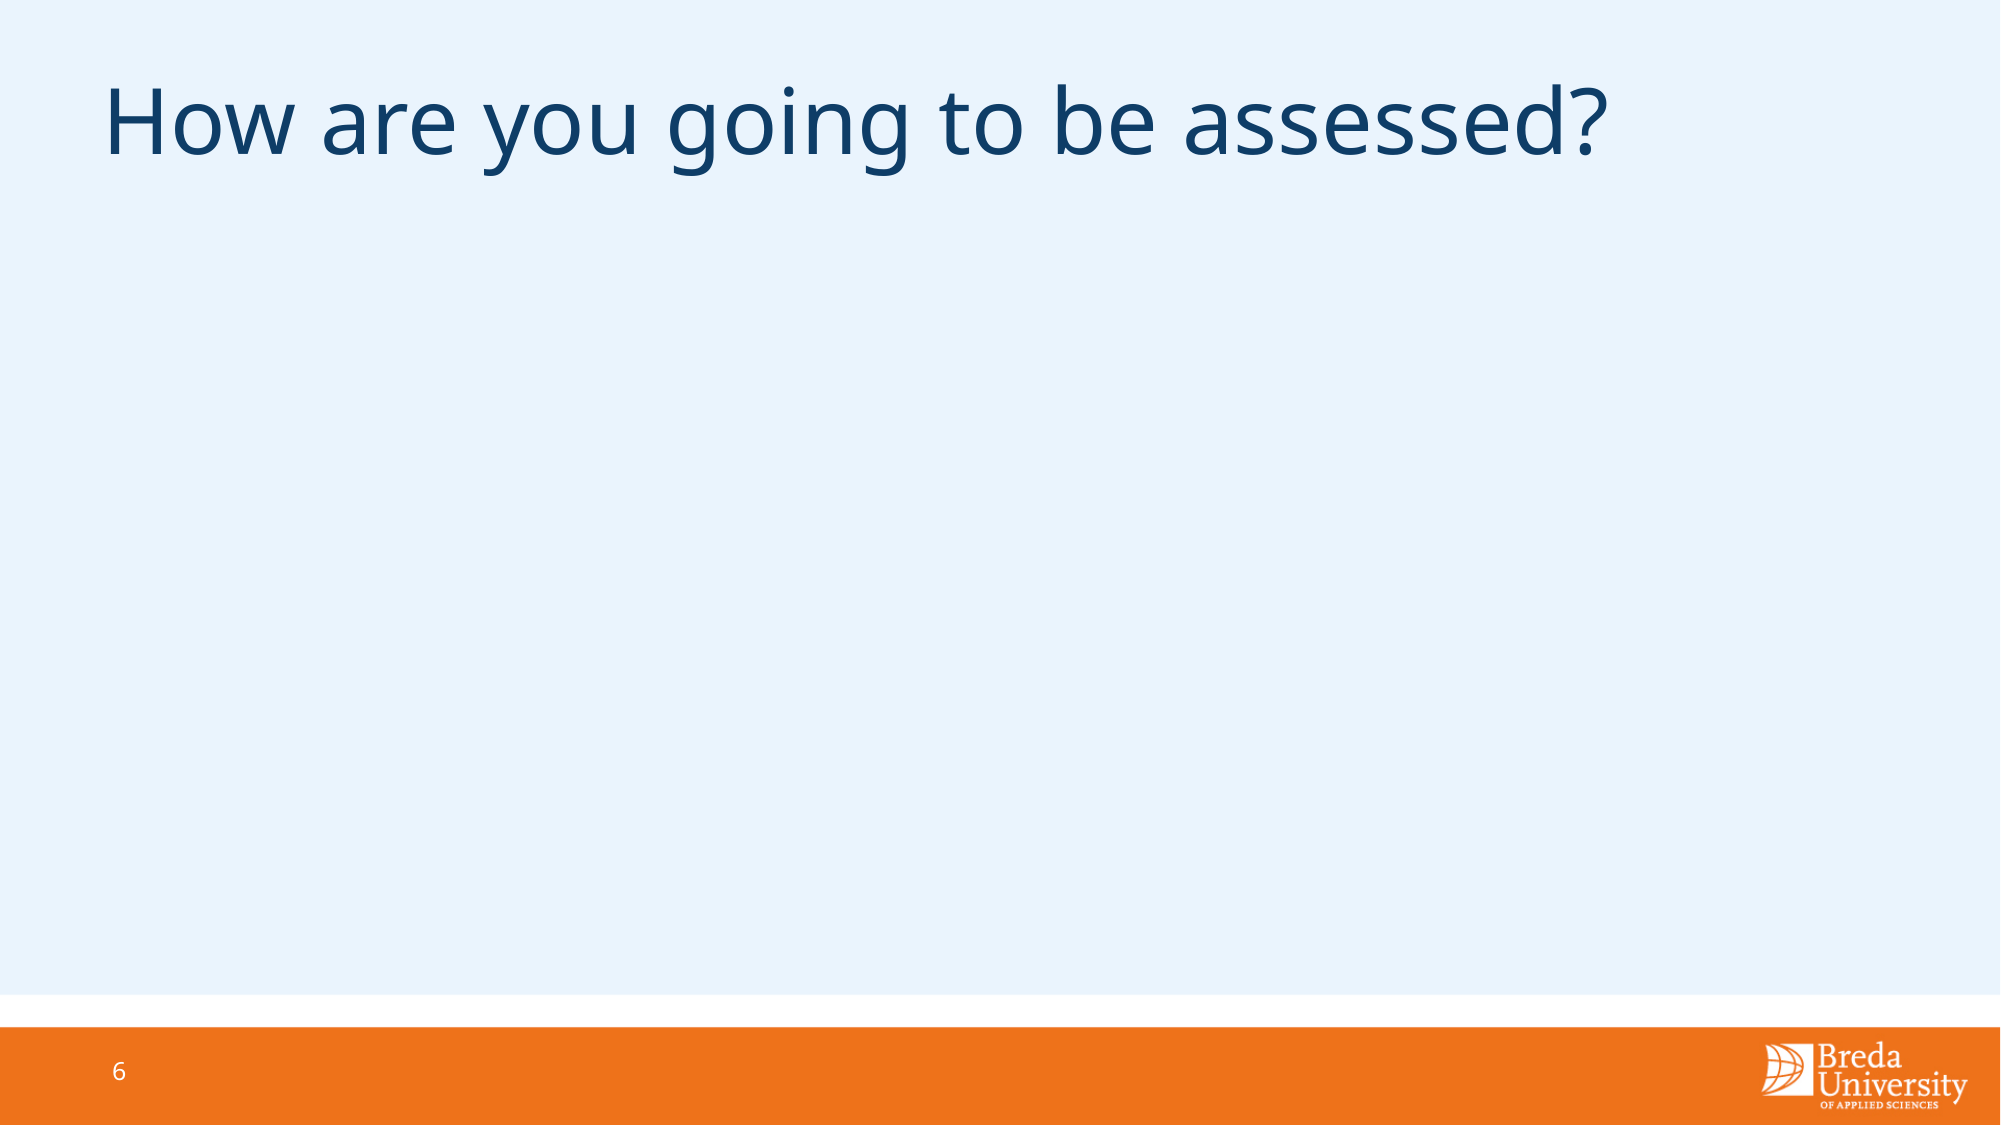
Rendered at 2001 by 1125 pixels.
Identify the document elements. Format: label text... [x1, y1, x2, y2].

picture [0, 0, 2001, 1125]
title How are you going to be assessed? [88, 67, 1917, 210]
slide_number 6 [97, 1042, 198, 1103]
